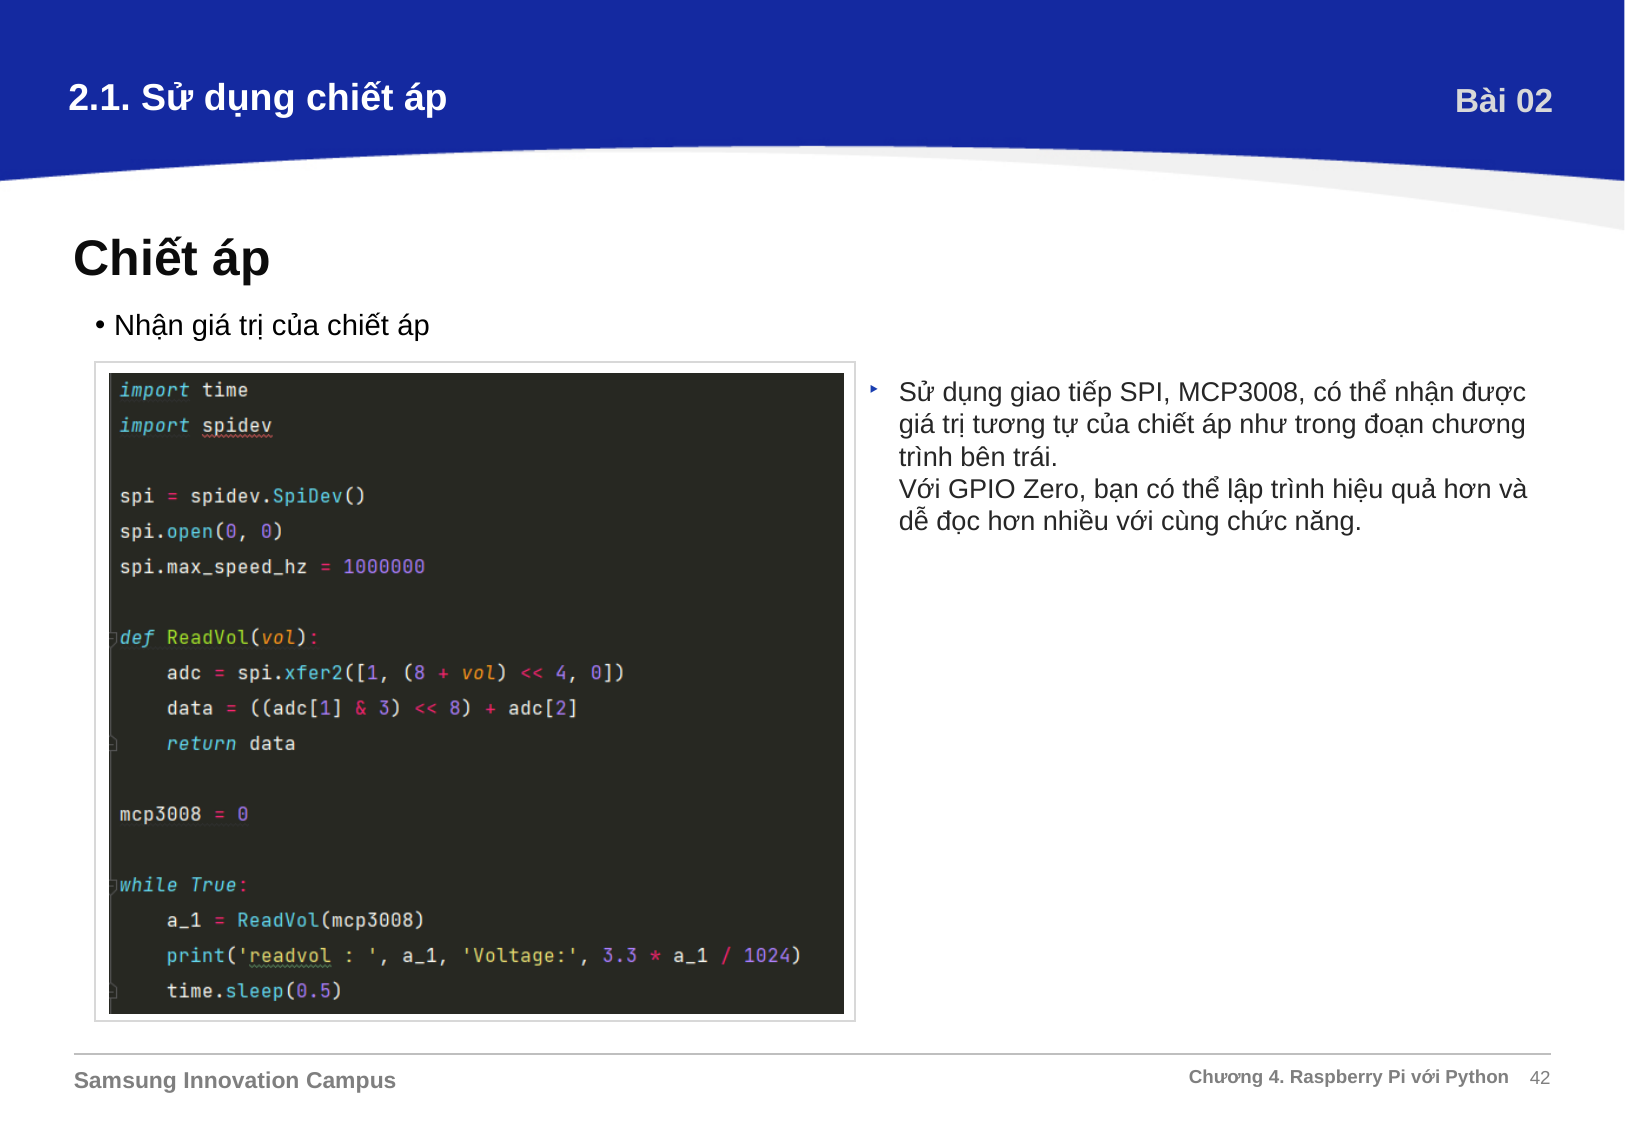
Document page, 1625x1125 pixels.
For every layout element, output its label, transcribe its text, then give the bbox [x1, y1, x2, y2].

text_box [94, 361, 856, 1022]
text_box Chiết áp [73, 225, 1551, 286]
text_box Bài 02 [1422, 78, 1554, 119]
text_box Nhận giá trị của chiết áp [95, 306, 1509, 342]
picture [0, 0, 1625, 1125]
text_box 2.1. Sử dụng chiết áp [68, 72, 1024, 118]
text_box Sử dụng giao tiếp SPI, MCP3008, có thể nhận được giá trị tương tự của chiết áp như trong đoạn chương trình bên trái. Với GPIO Zero, bạn có thể lập trình hiệu quả hơn và dễ đọc hơn nhiều với cùng chức năng. [868, 362, 1551, 549]
